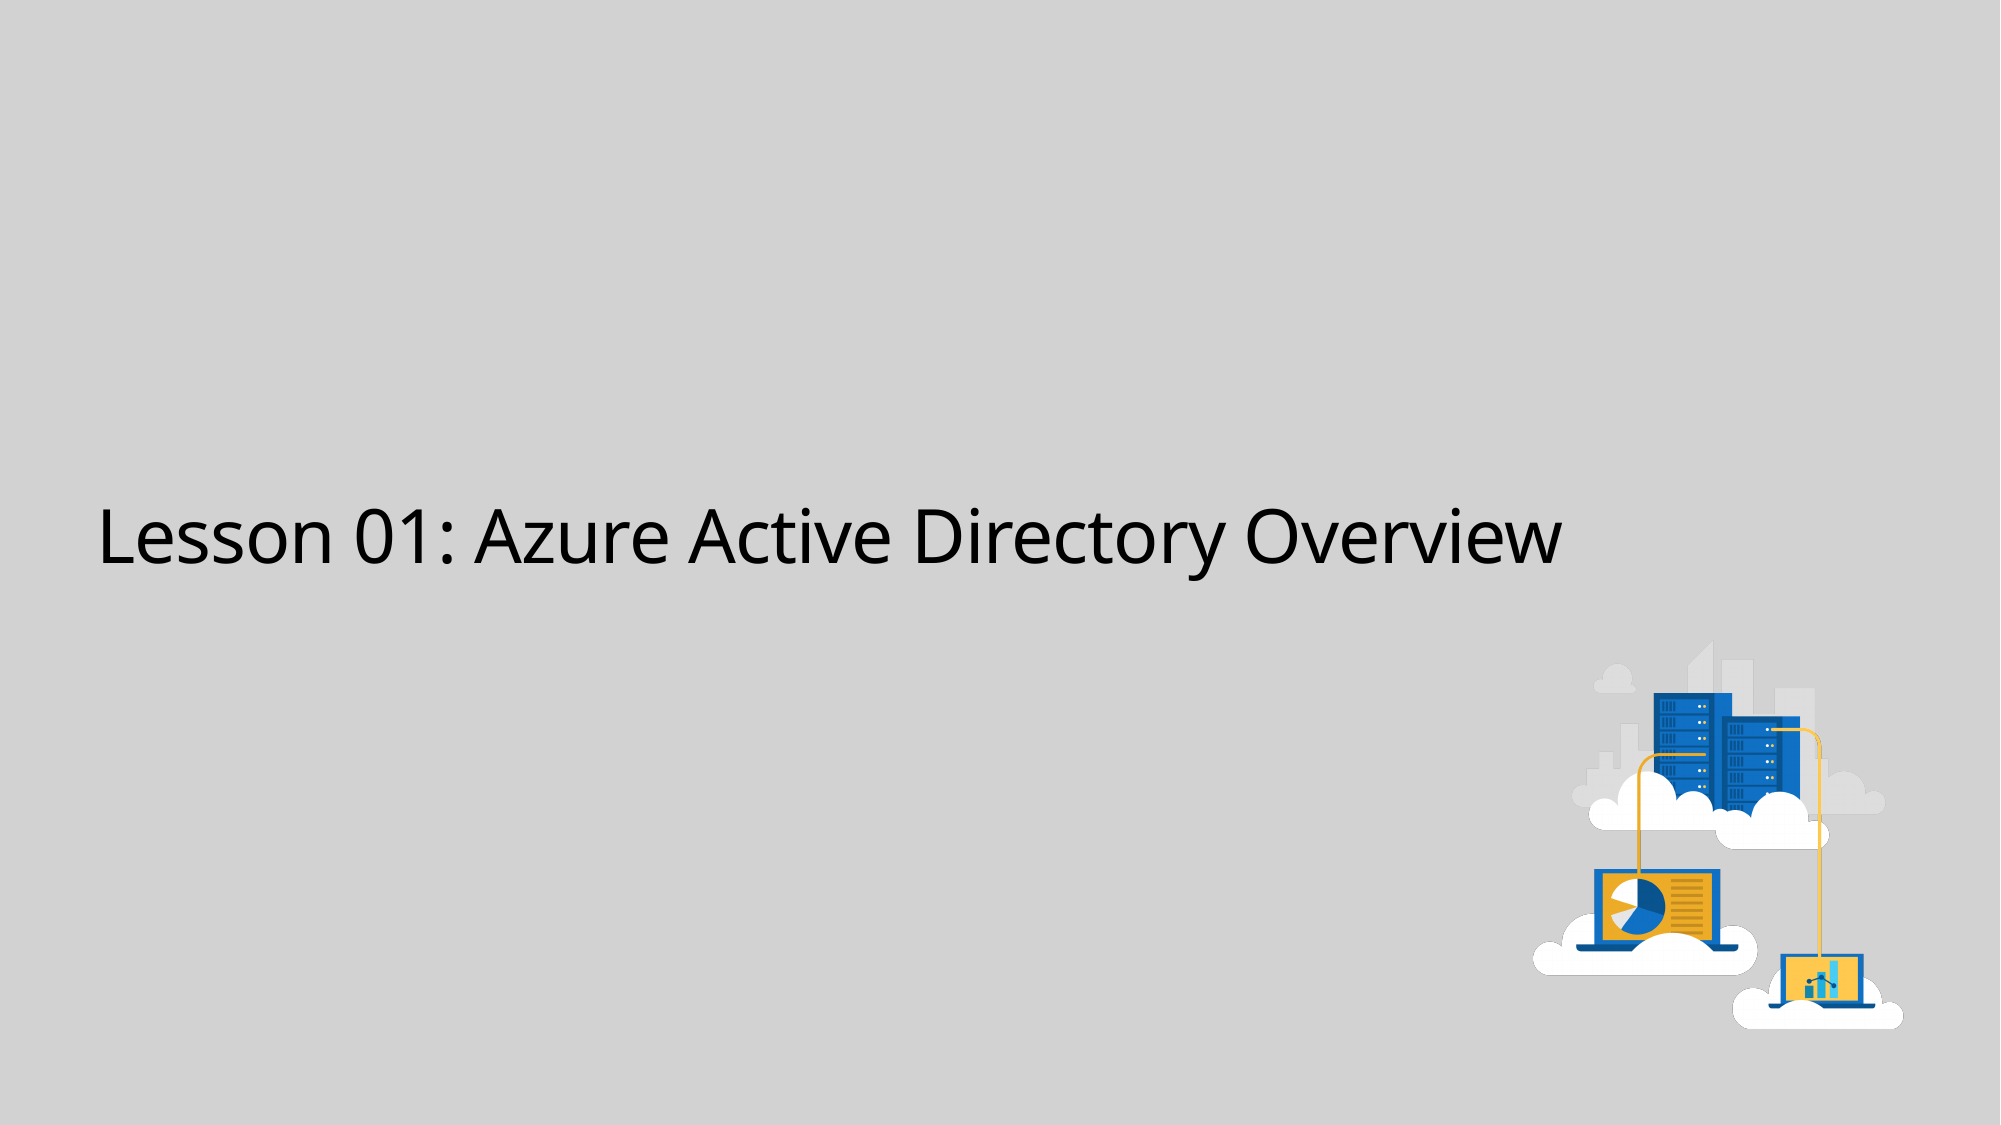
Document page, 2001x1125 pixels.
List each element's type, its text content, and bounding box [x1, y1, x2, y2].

title Lesson 01: Azure Active Directory Overview [96, 498, 1596, 580]
picture [1532, 639, 1905, 1029]
